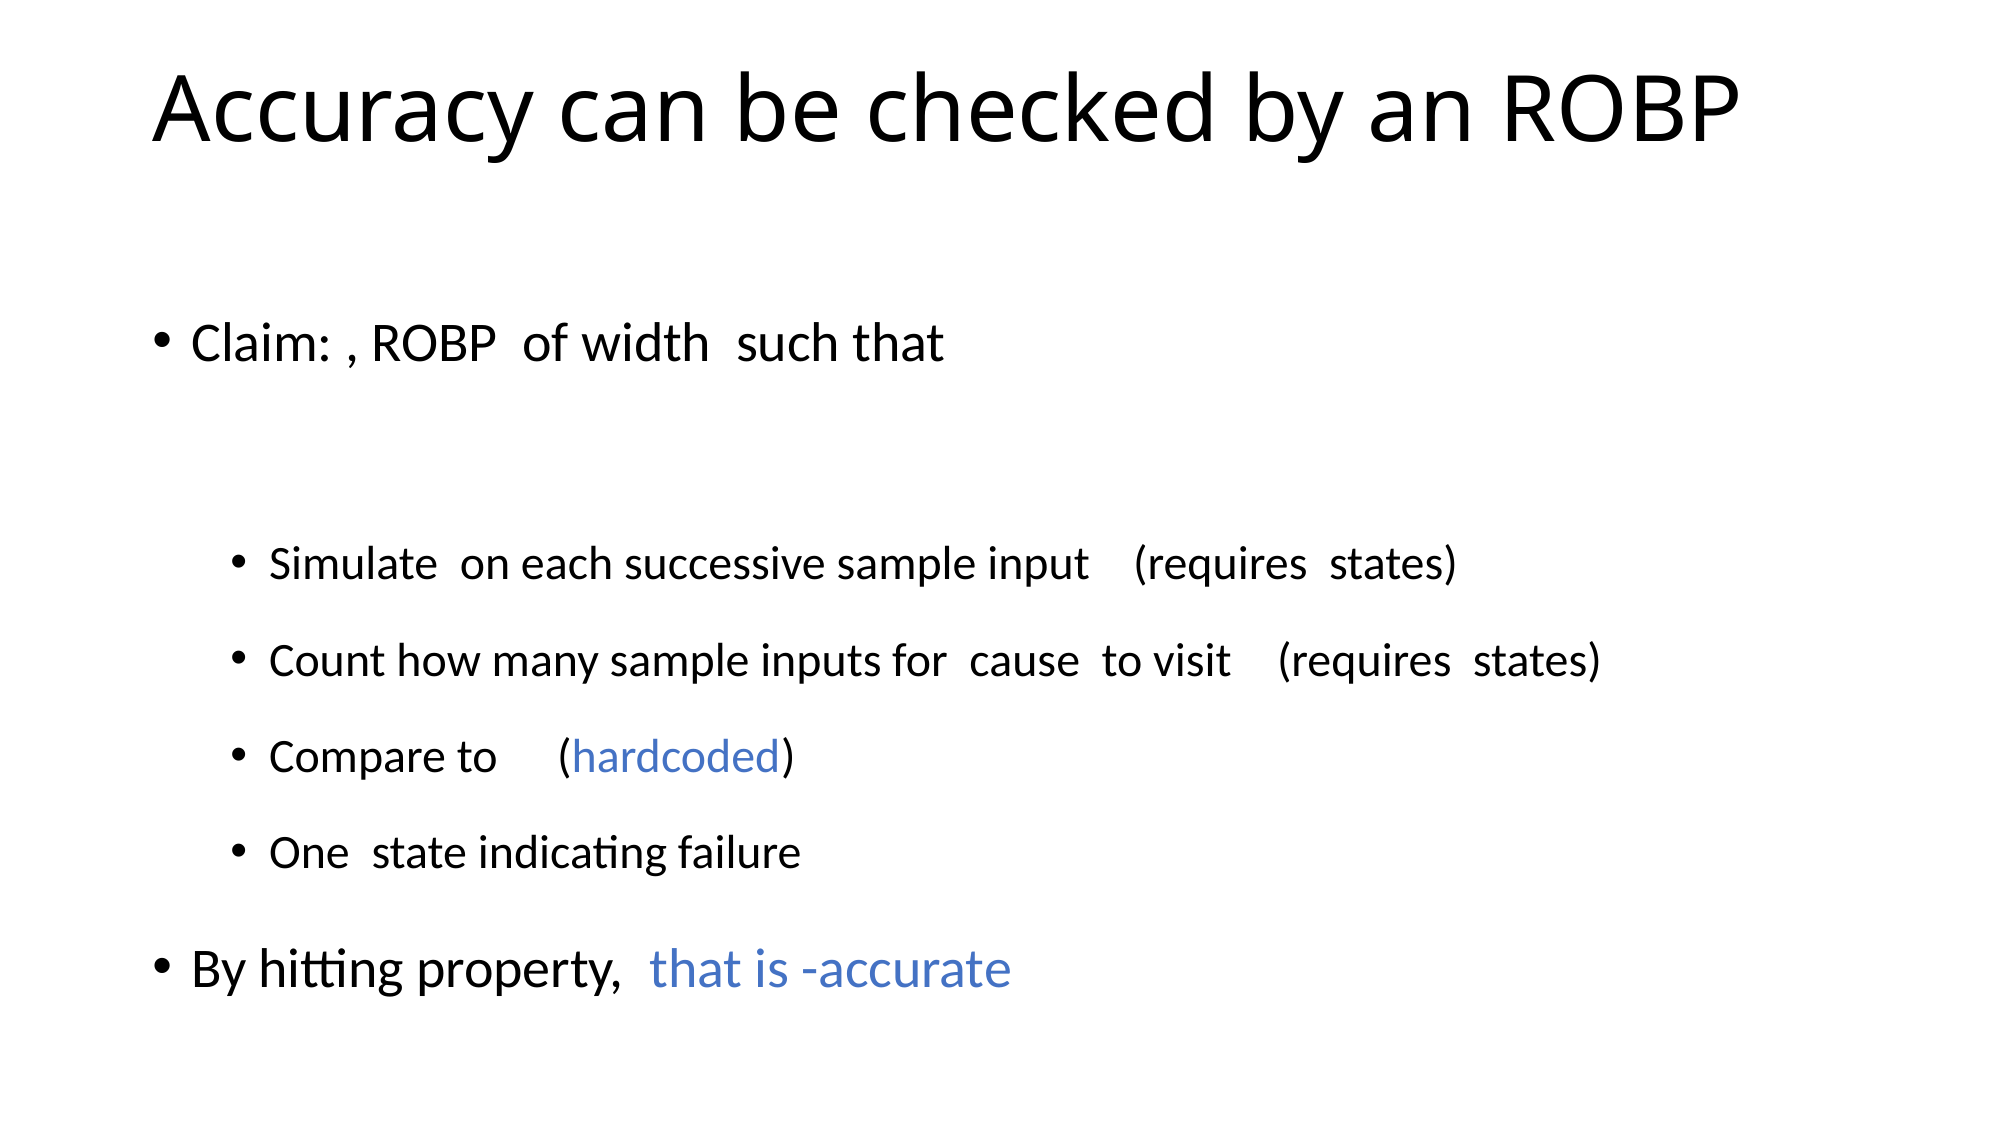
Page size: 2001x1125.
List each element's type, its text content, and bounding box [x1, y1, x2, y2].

title Accuracy can be checked by an ROBP [137, 3, 1863, 221]
